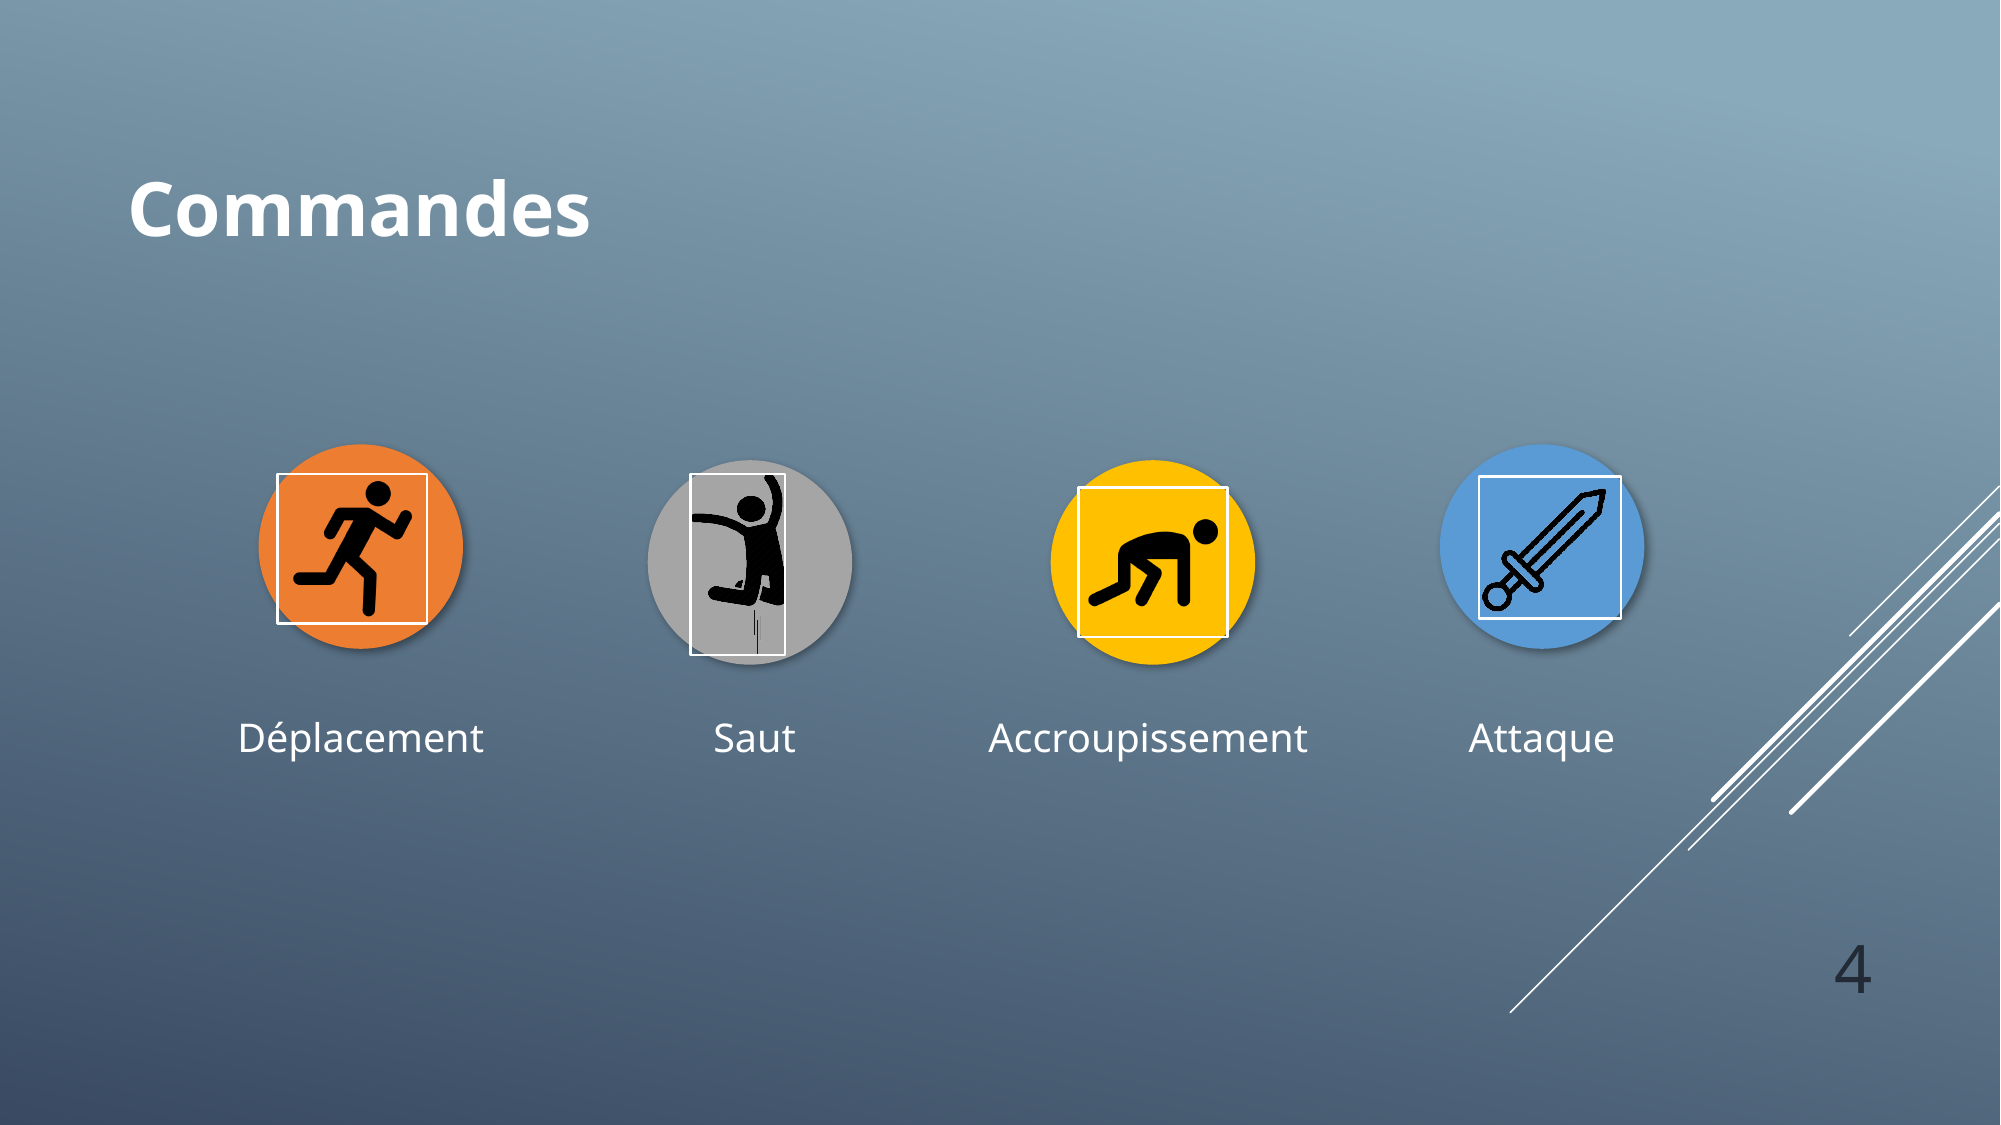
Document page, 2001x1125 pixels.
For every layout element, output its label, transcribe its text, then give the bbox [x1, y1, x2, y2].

title Commandes [112, 83, 1513, 331]
slide_number 4 [1700, 915, 1888, 1025]
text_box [192, 444, 1710, 831]
